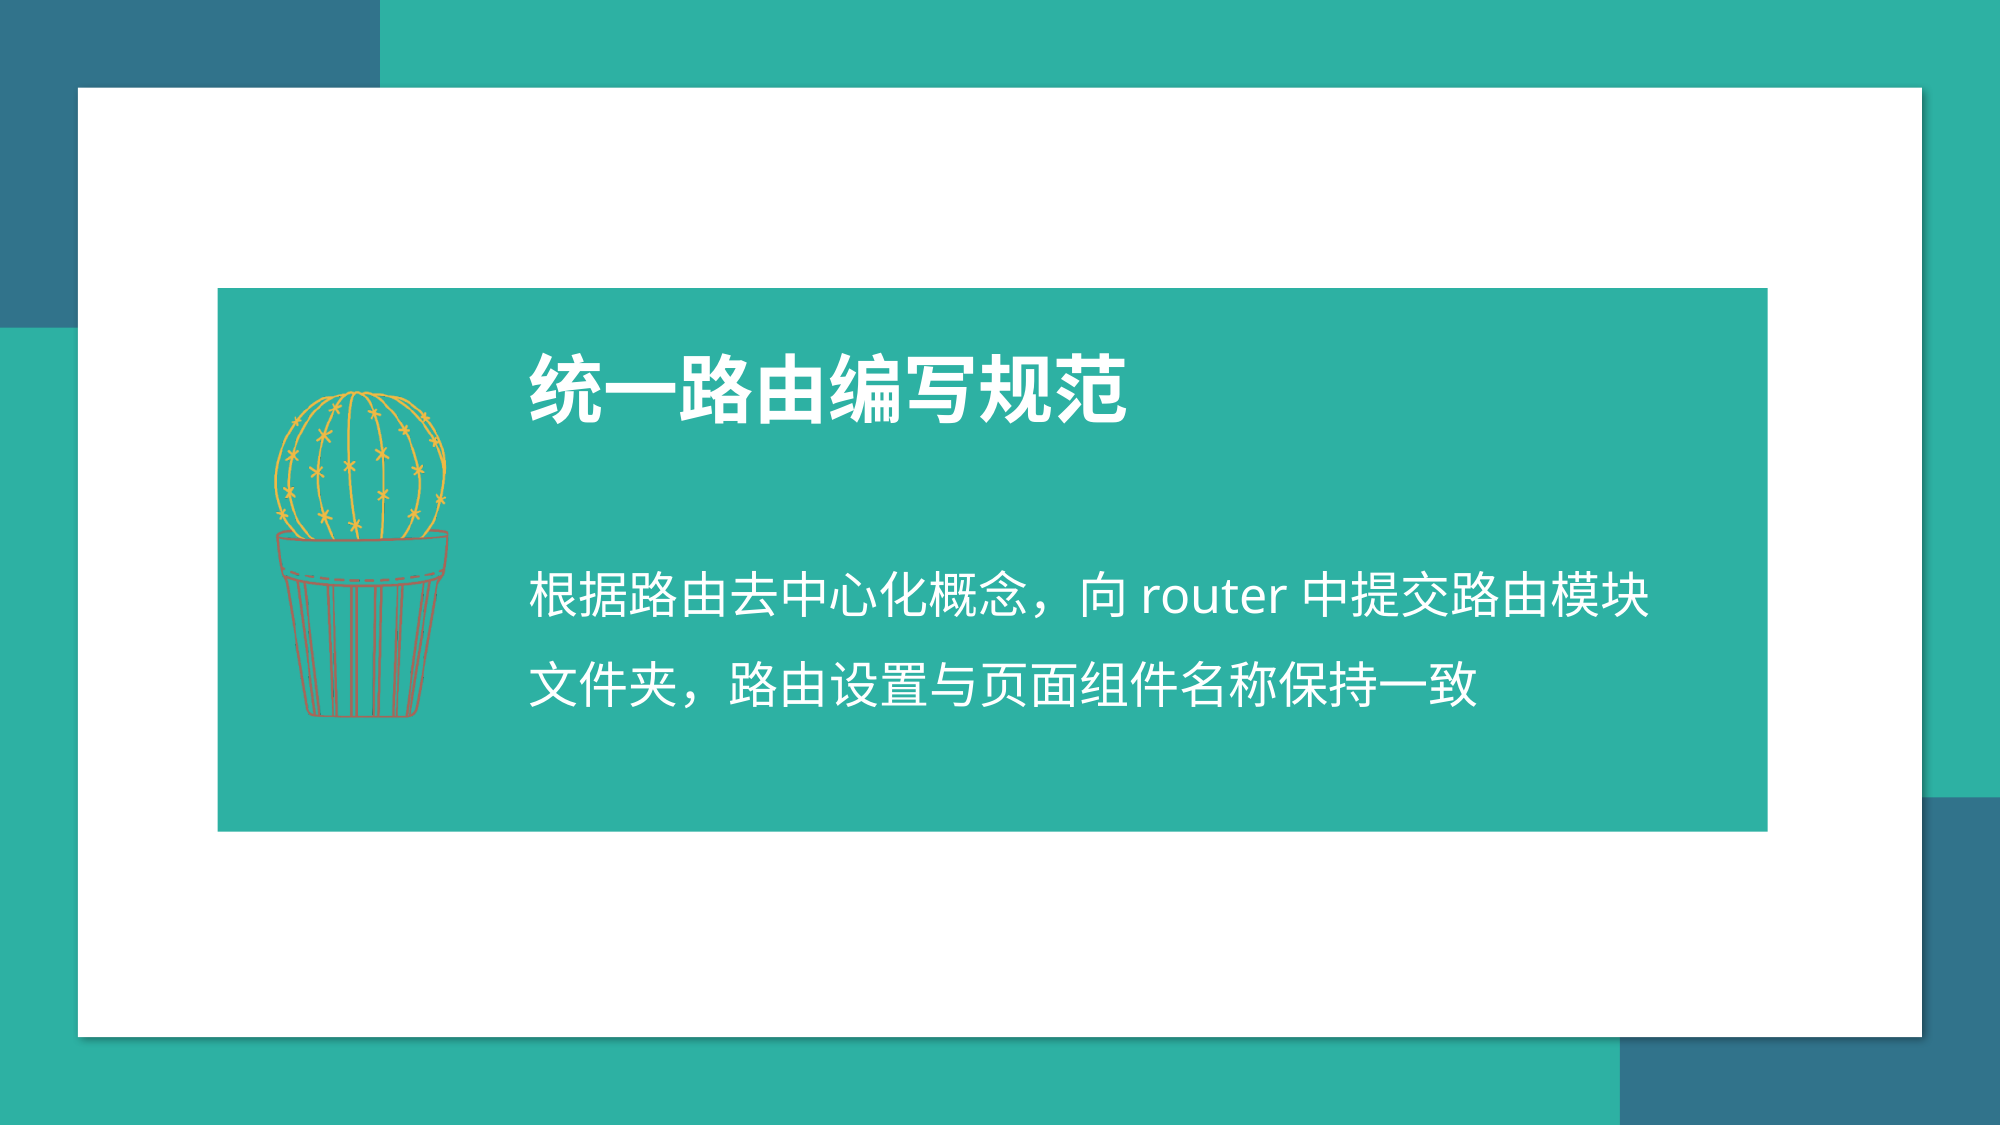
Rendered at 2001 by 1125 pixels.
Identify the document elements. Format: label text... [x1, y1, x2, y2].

text_box 根据路由去中心化概念，向router中提交路由模块文件夹，路由设置与页面组件名称保持一致 [514, 526, 1702, 722]
text_box [217, 287, 1769, 833]
text_box 统一路由编写规范 [514, 335, 1212, 440]
picture [255, 268, 449, 724]
